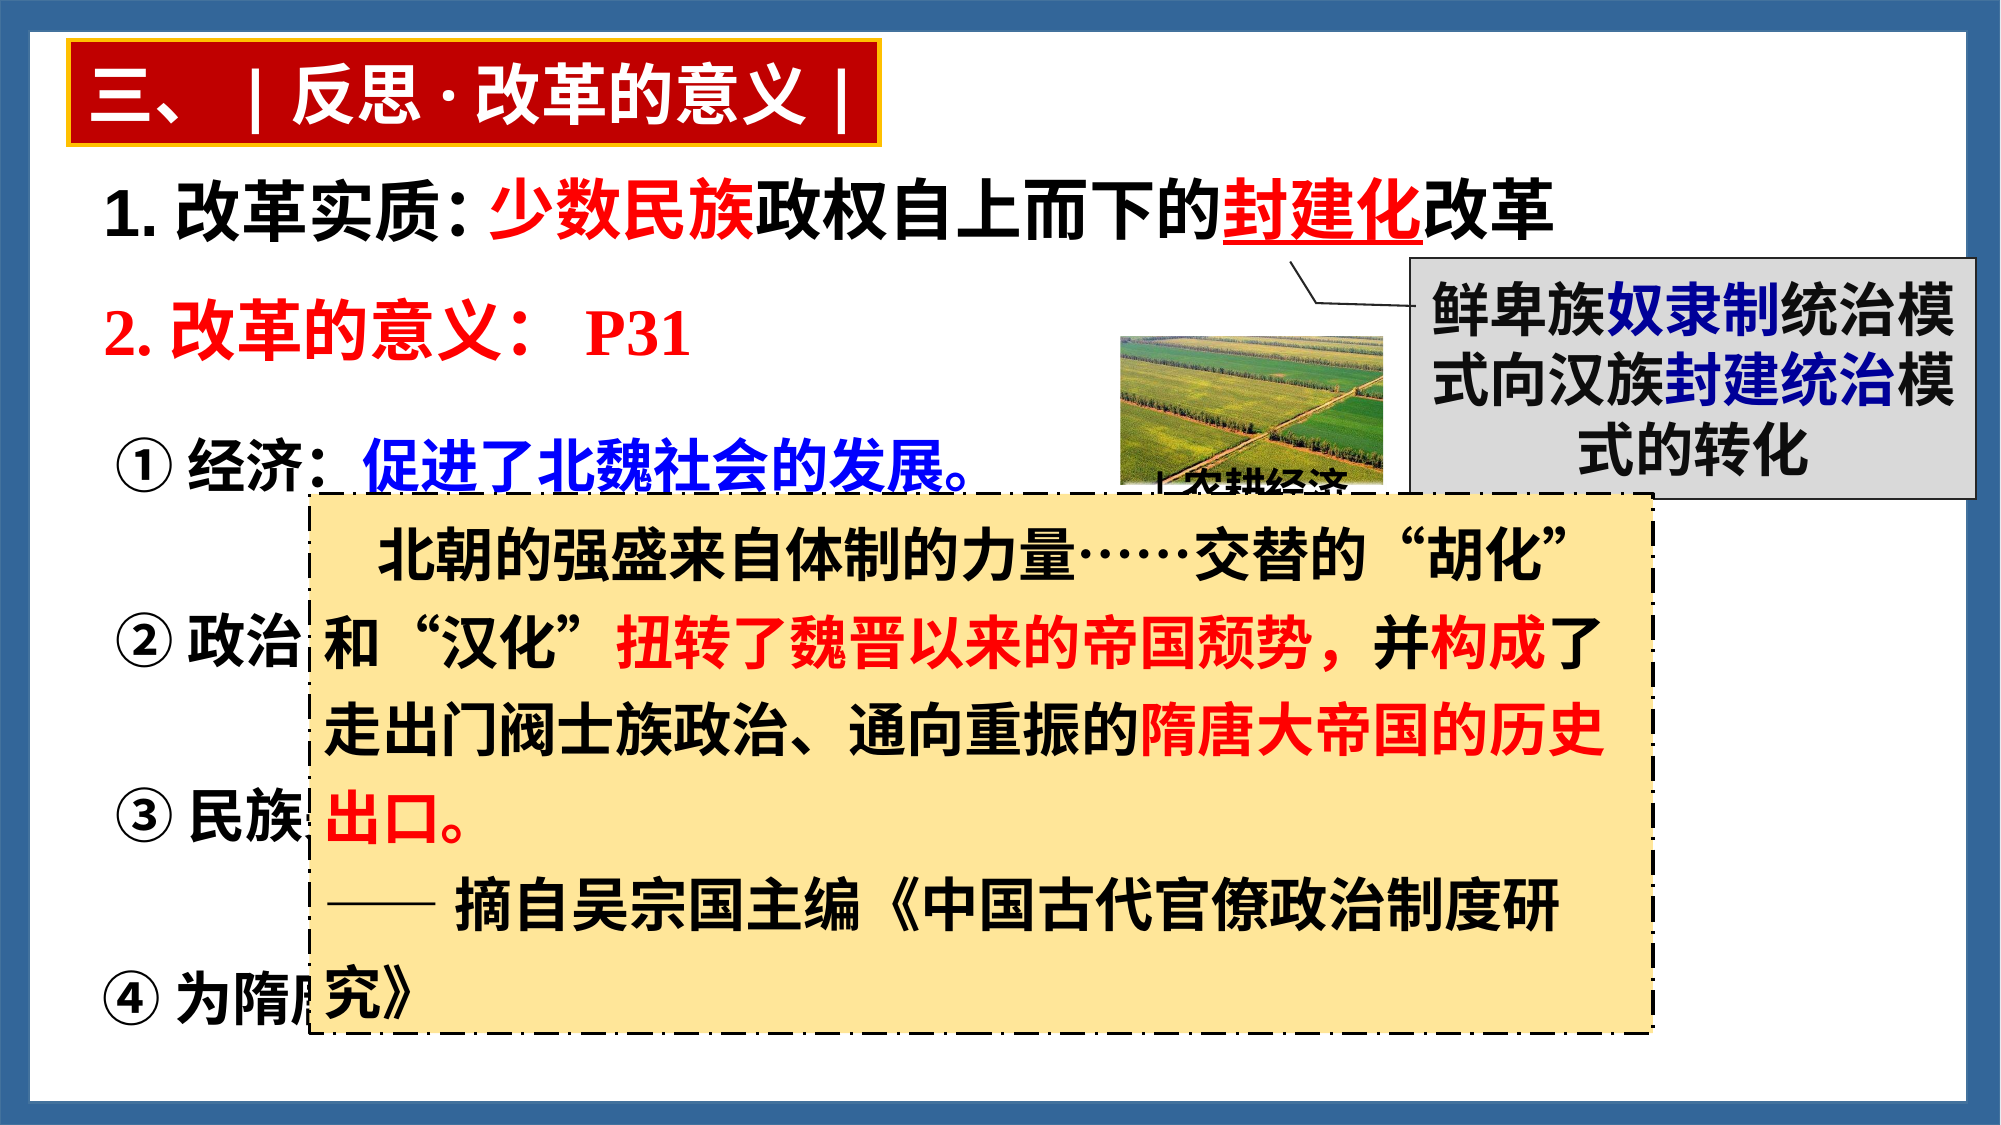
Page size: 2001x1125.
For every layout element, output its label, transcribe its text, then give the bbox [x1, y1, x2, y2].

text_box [1132, 556, 1399, 762]
text_box 1.改革实质： [88, 161, 533, 257]
text_box 2.改革的意义：P31 [88, 281, 811, 377]
text_box ①经济：促进了北魏社会的发展。 ②政治：加速少数民族政权封建化。 ③民族关系：促进民族的交流与融合。 [100, 404, 1120, 857]
text_box ——生产方式农耕化 [559, 480, 1120, 493]
text_box 北朝的强盛来自体制的力量……交替的“胡化”和“汉化”扭转了魏晋以来的帝国颓势，并构成了走出门阀士族政治、通向重振的隋唐大帝国的历史出口。 ——摘自吴宗国主编《中国古代官僚政治制度研究》 [309, 493, 1653, 1034]
text_box 鲜卑族奴隶制统治模式向汉族封建统治模式的转化 [1289, 257, 1977, 500]
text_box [1144, 813, 1411, 1001]
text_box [1120, 336, 1387, 543]
text_box 少数民族政权自上而下的封建化改革 [473, 160, 1572, 256]
text_box 三、|反思·改革的意义| [68, 39, 881, 146]
text_box ④为隋唐统一和繁荣奠定基础 [62, 954, 913, 1040]
